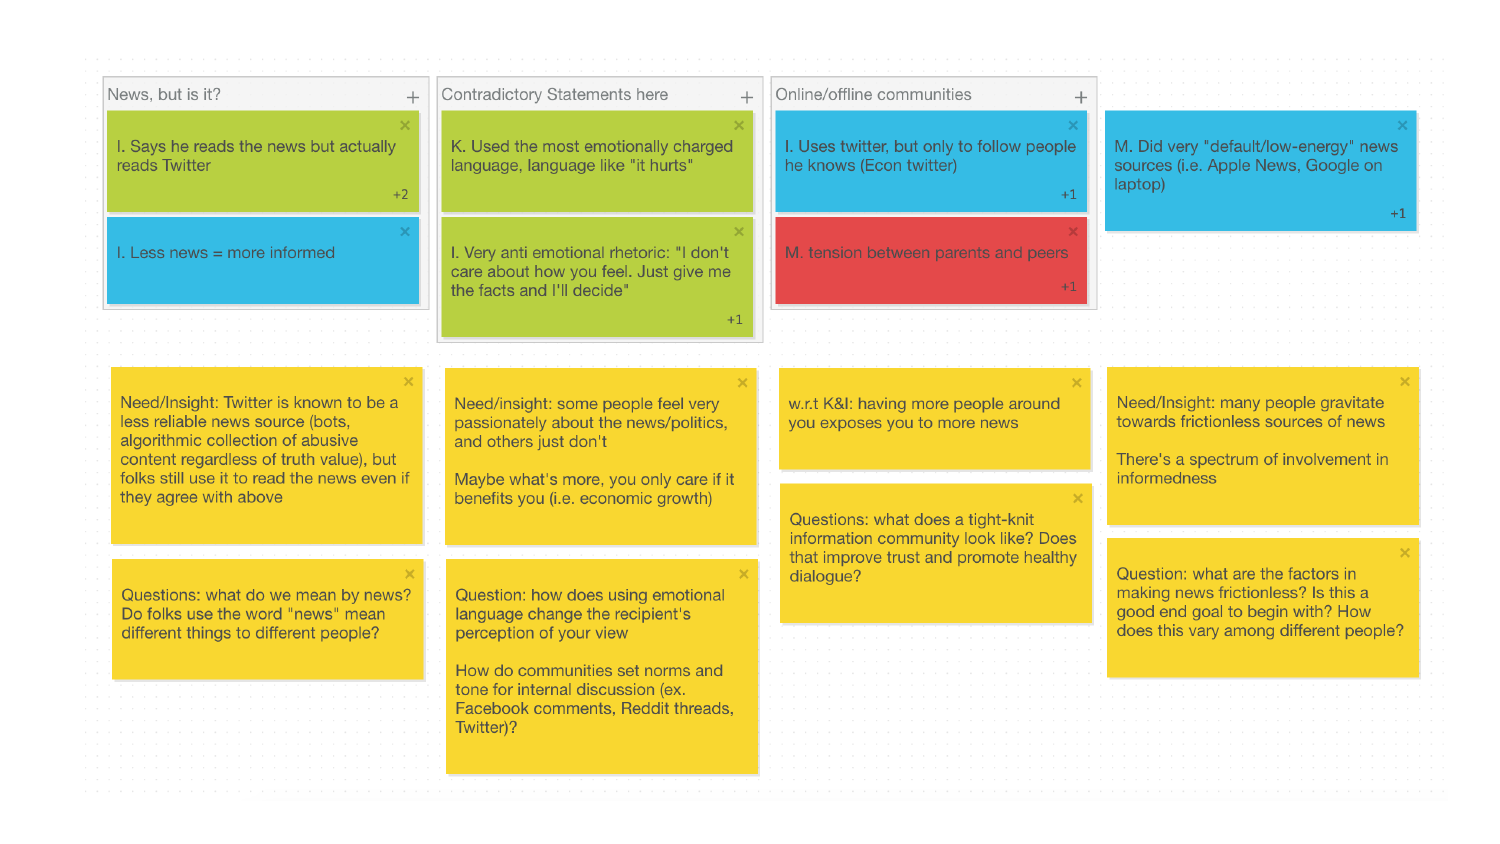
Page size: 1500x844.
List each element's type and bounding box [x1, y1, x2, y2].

picture [81, 50, 1448, 801]
